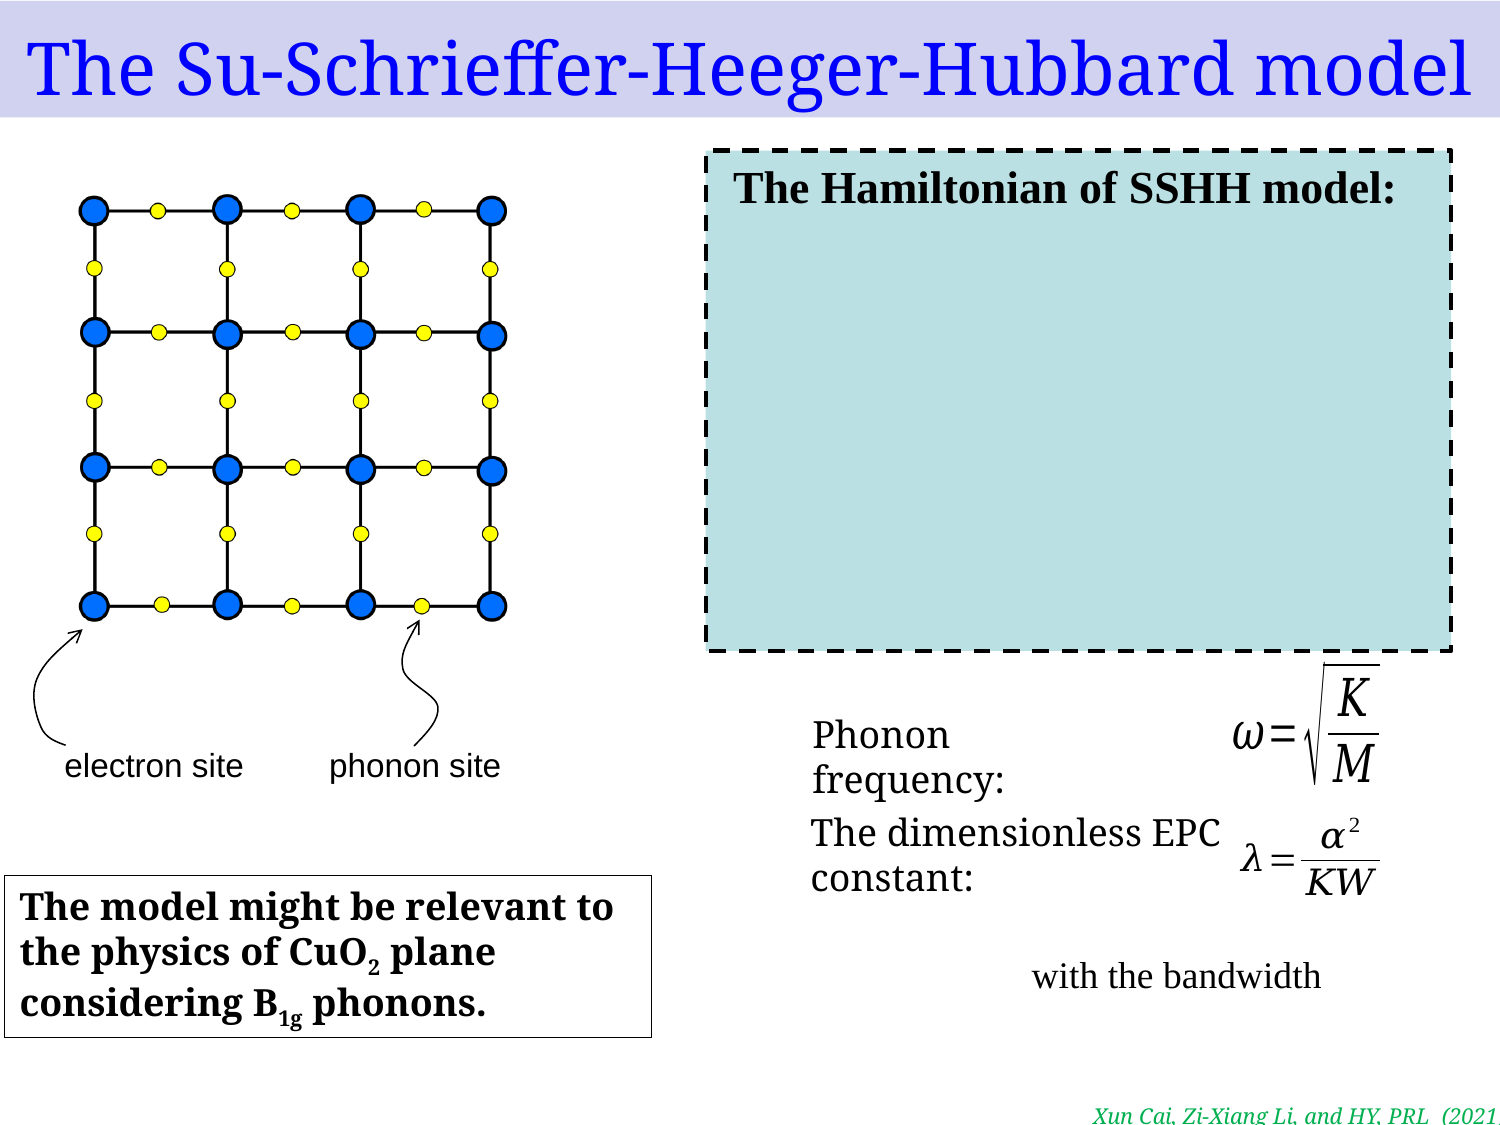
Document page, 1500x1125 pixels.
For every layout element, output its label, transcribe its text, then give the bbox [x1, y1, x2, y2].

text_box Xun Cai, Zi-Xiang Li, and HY, PRL (2021) [1078, 1095, 1500, 1125]
text_box electron site [49, 736, 260, 792]
text_box [402, 638, 438, 736]
text_box The Hamiltonian of SSHH model: [718, 150, 1464, 221]
text_box The model might be relevant to the physics of CuO2 plane considering B1g phonons. [4, 875, 652, 1038]
title The Su-Schrieffer-Heeger-Hubbard model [0, 0, 1500, 118]
text_box The dimensionless EPC constant: [795, 801, 1269, 907]
text_box phonon site [314, 736, 683, 792]
picture [70, 185, 522, 630]
text_box Phonon frequency: [797, 703, 1151, 801]
text_box [33, 638, 82, 738]
text_box [704, 148, 1453, 653]
